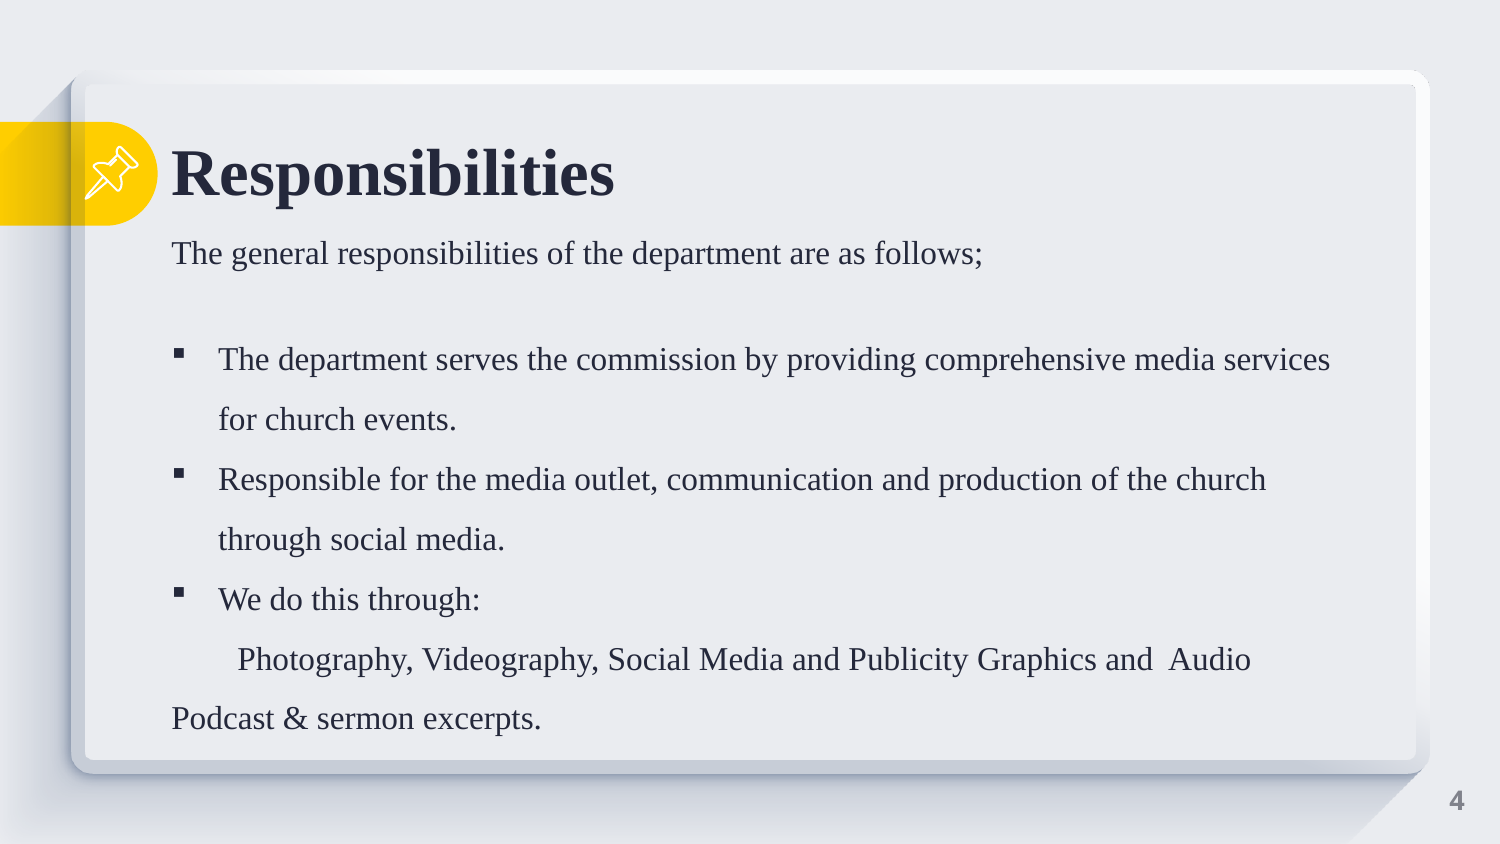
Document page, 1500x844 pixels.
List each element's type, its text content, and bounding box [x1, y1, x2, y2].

list The general responsibilities of the department are as follows; The department serves the commission by providing comprehensive media services for church events. Responsible for the media outlet, communication and production of the church through social media. We do this through: Photography, Videography, Social Media and Publicity Graphics and Audio Podcast & sermon excerpts. [171, 225, 1354, 596]
title Responsibilities [171, 121, 1354, 225]
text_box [85, 146, 138, 200]
picture [0, 0, 1500, 844]
slide_number 4 [1414, 759, 1500, 844]
